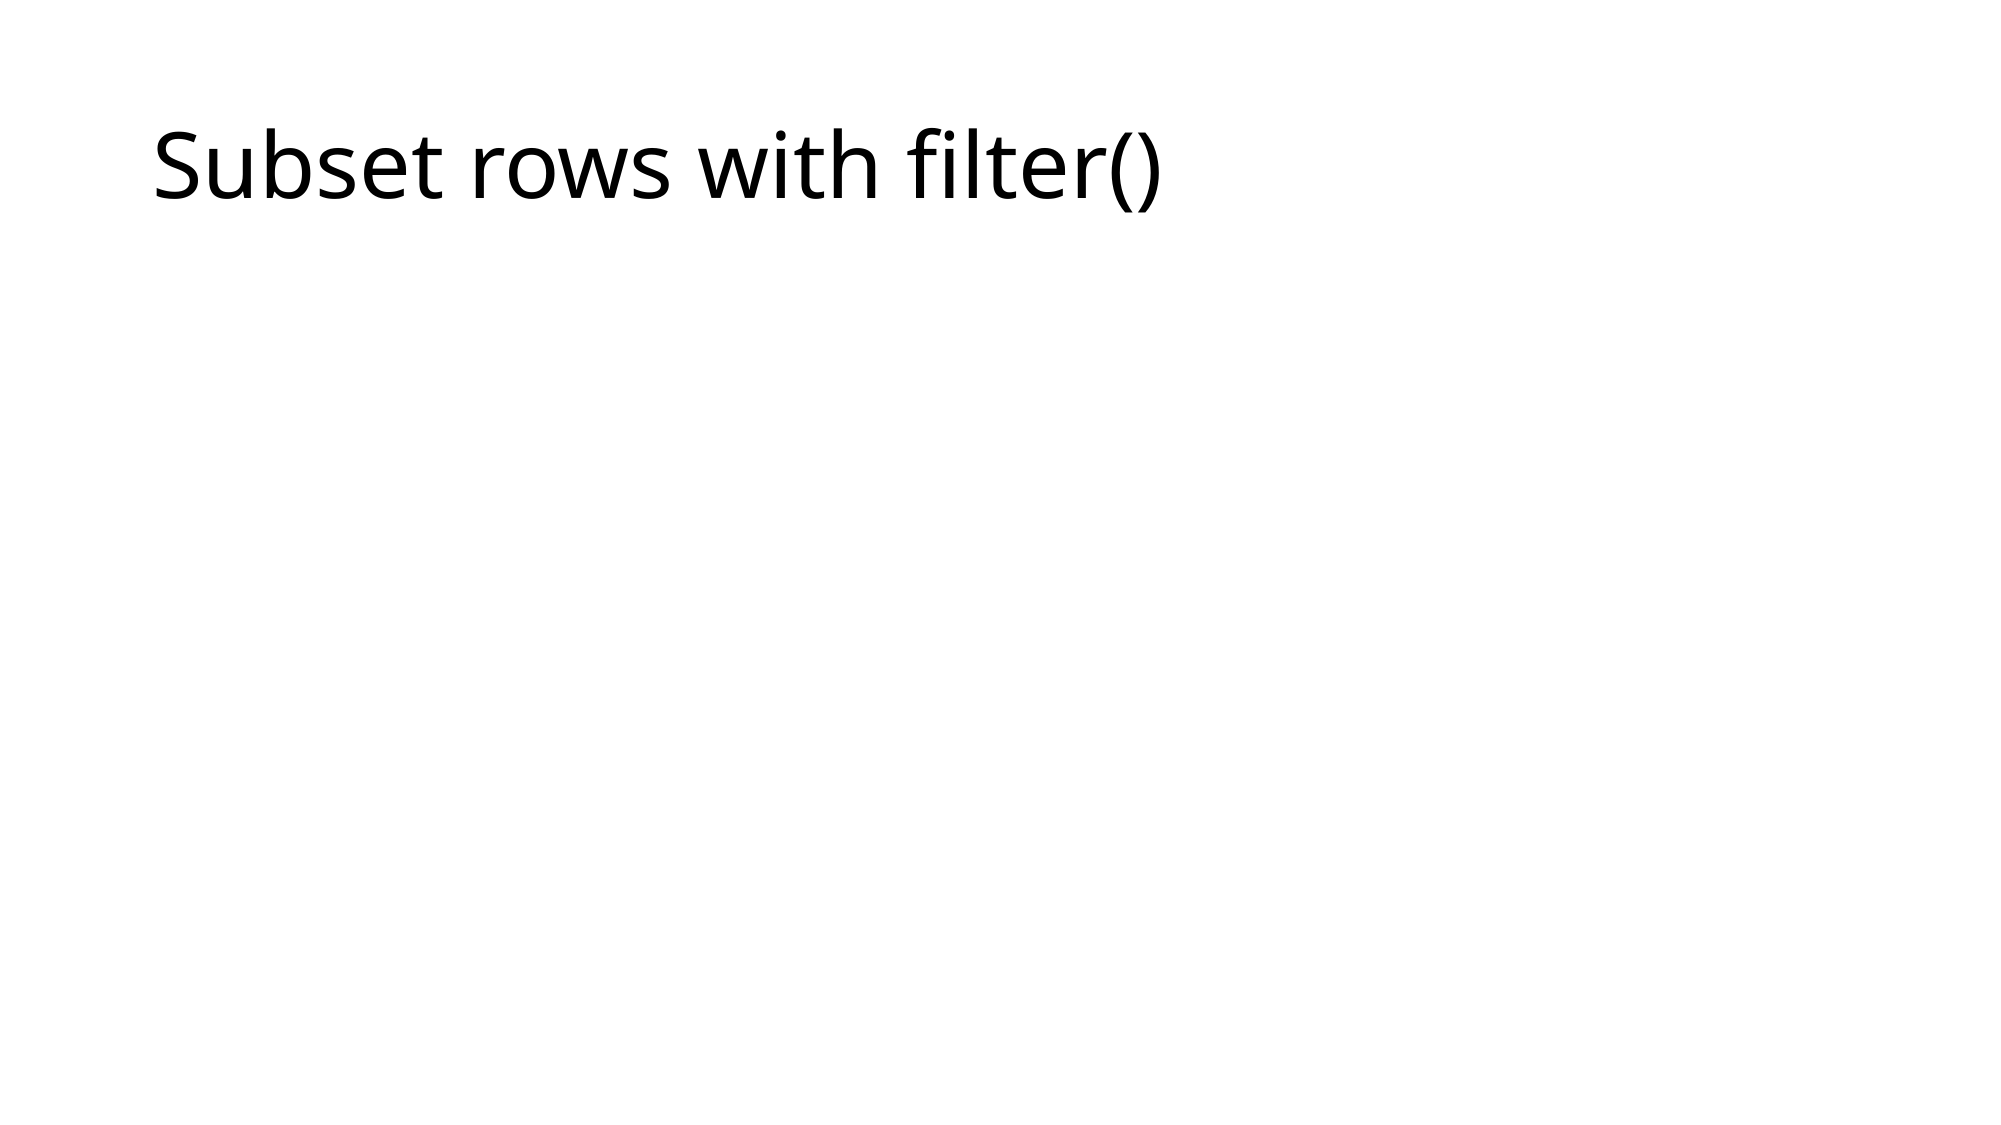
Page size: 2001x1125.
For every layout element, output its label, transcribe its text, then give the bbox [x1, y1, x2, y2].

title Subset rows with filter() [137, 59, 1863, 278]
